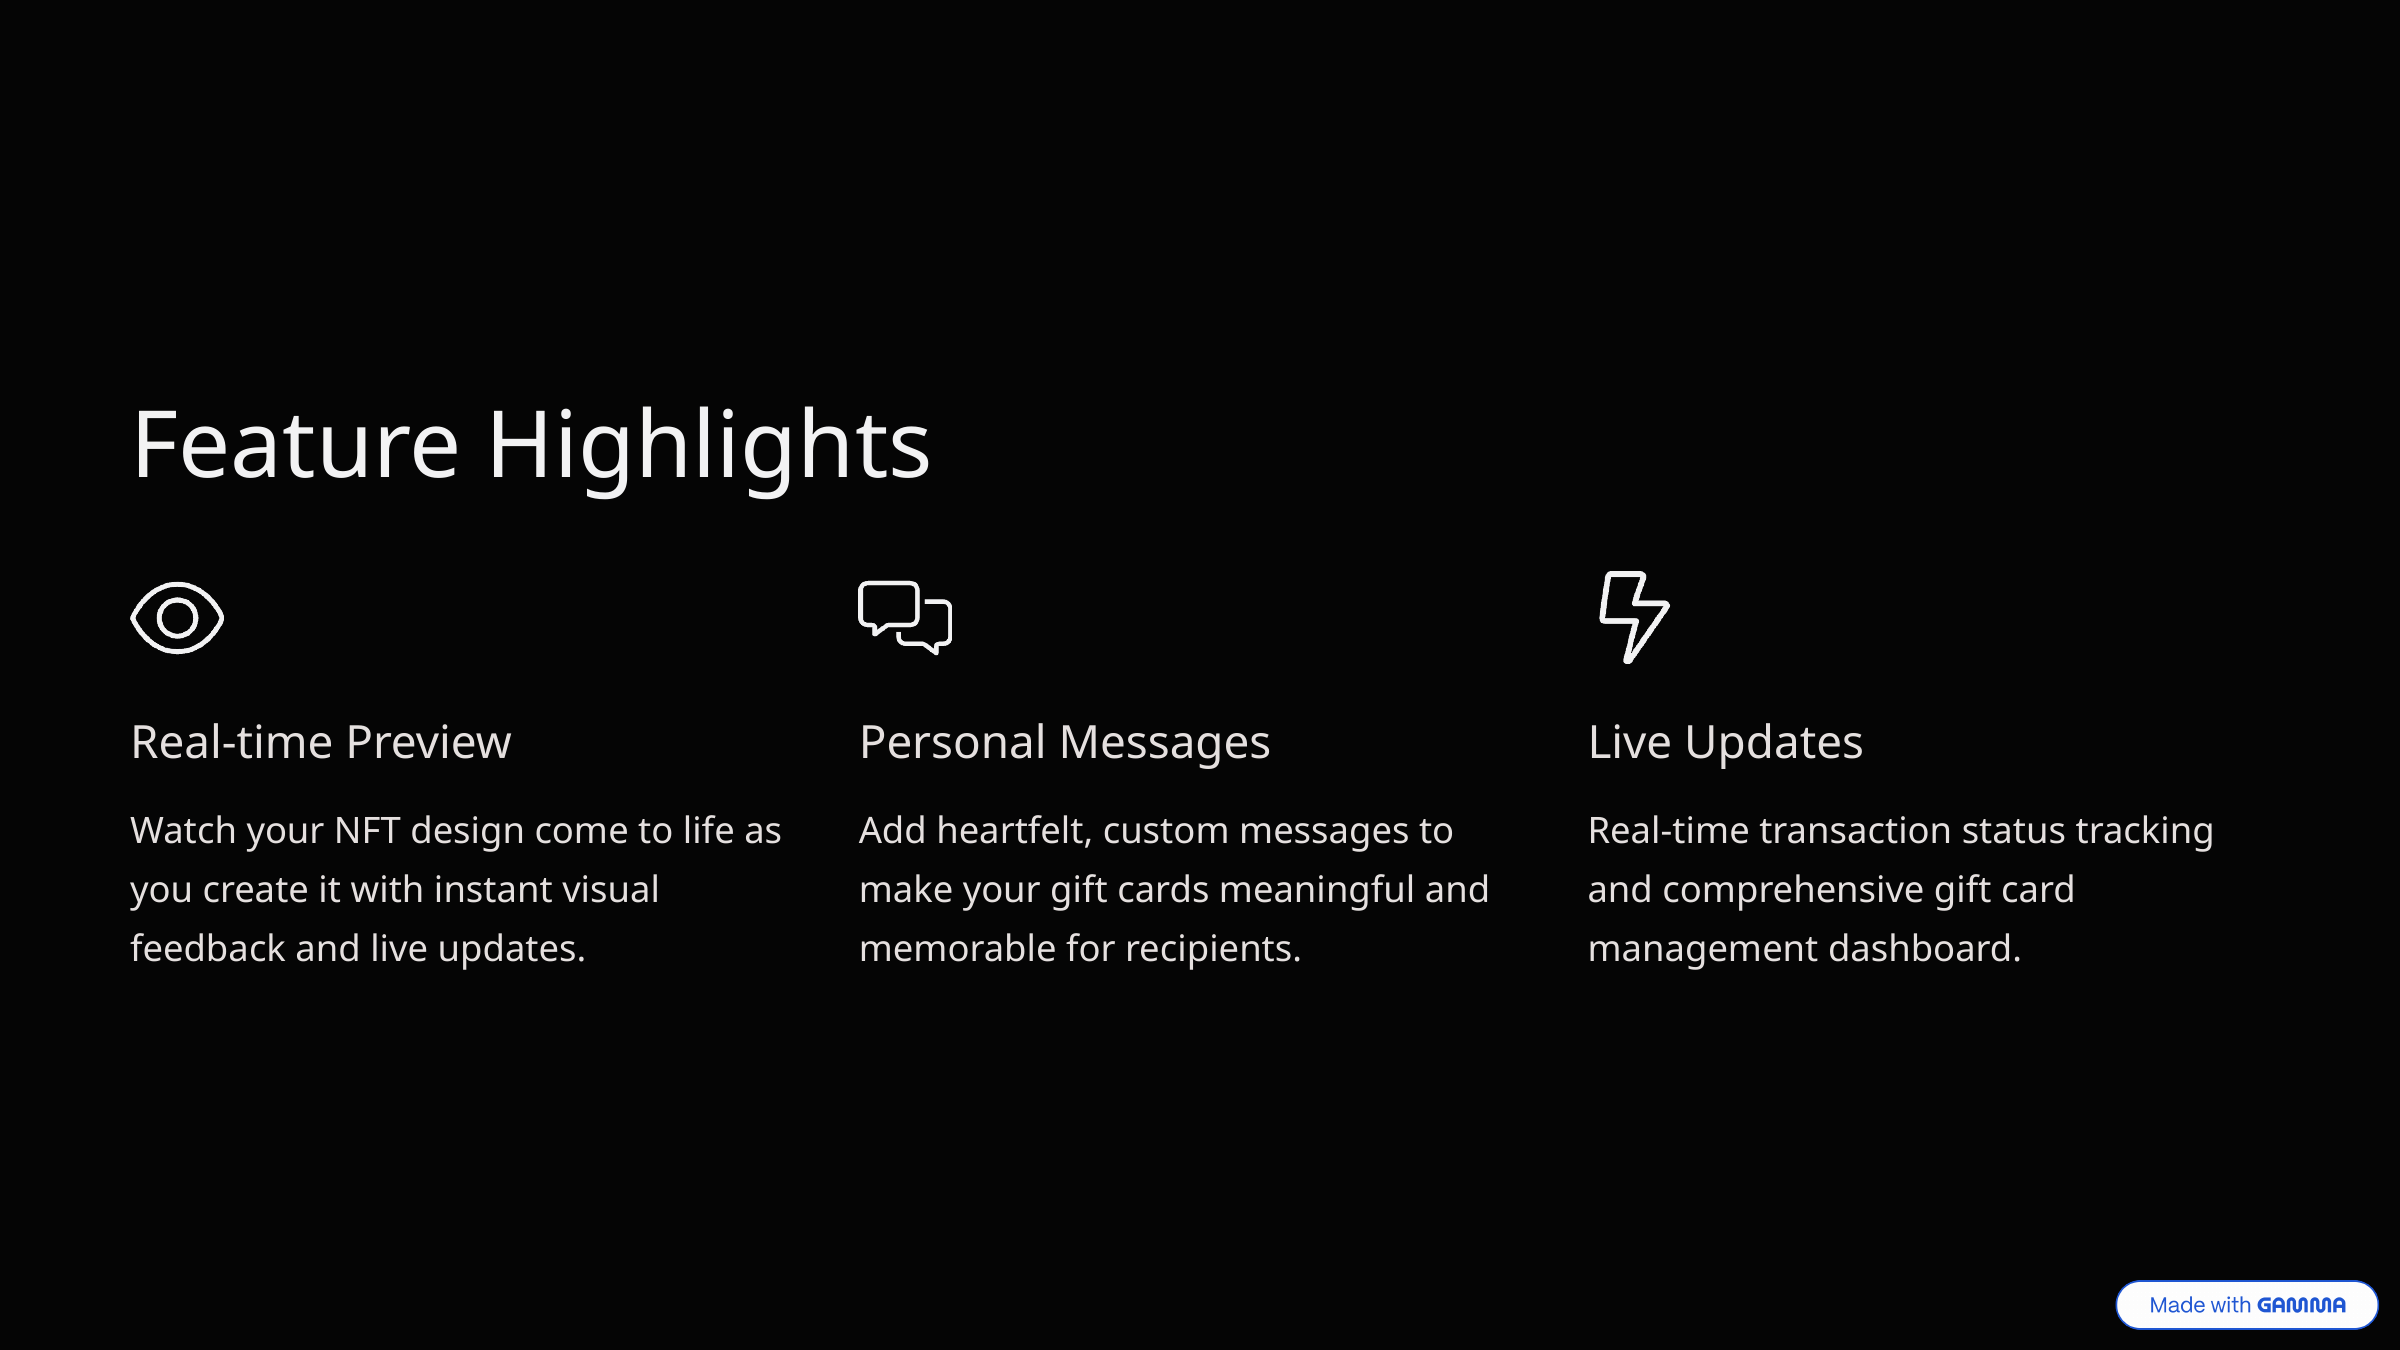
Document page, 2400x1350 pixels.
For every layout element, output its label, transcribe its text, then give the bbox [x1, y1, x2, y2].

text_box Real-time Preview [130, 710, 596, 769]
text_box Live Updates [1587, 710, 2053, 769]
picture [858, 571, 952, 665]
picture [1587, 571, 1681, 665]
text_box Real-time transaction status tracking and comprehensive gift card management dashboard. [1587, 790, 2270, 970]
text_box Watch your NFT design come to life as you create it with instant visual feedback and live updates. [130, 790, 813, 970]
text_box Feature Highlights [130, 380, 1061, 497]
text_box Add heartfelt, custom messages to make your gift cards meaningful and memorable for recipients. [858, 790, 1541, 970]
picture [130, 571, 224, 665]
picture [2106, 1271, 2389, 1339]
text_box Personal Messages [858, 710, 1324, 769]
